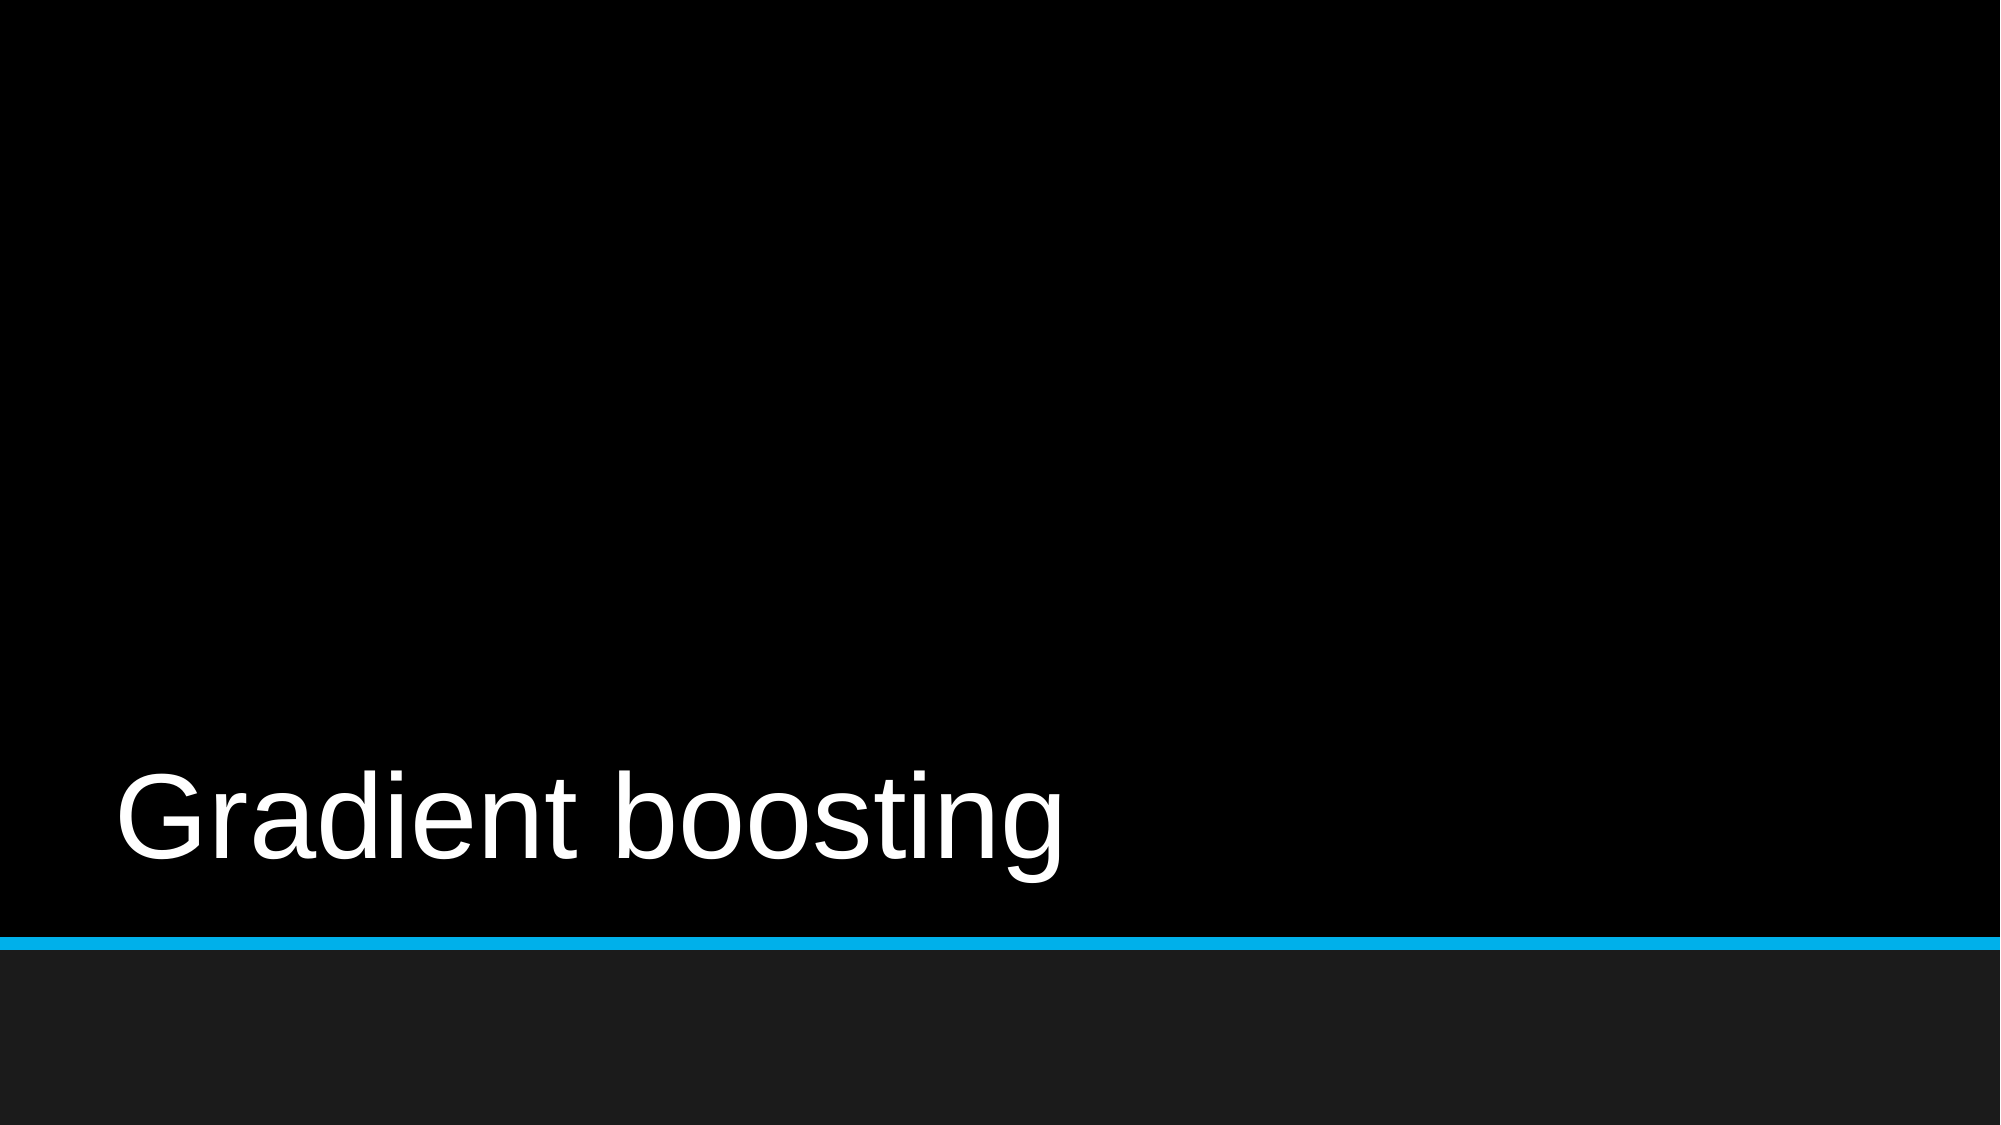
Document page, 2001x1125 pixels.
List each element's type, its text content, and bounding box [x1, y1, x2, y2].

title Gradient boosting [99, 517, 1900, 893]
